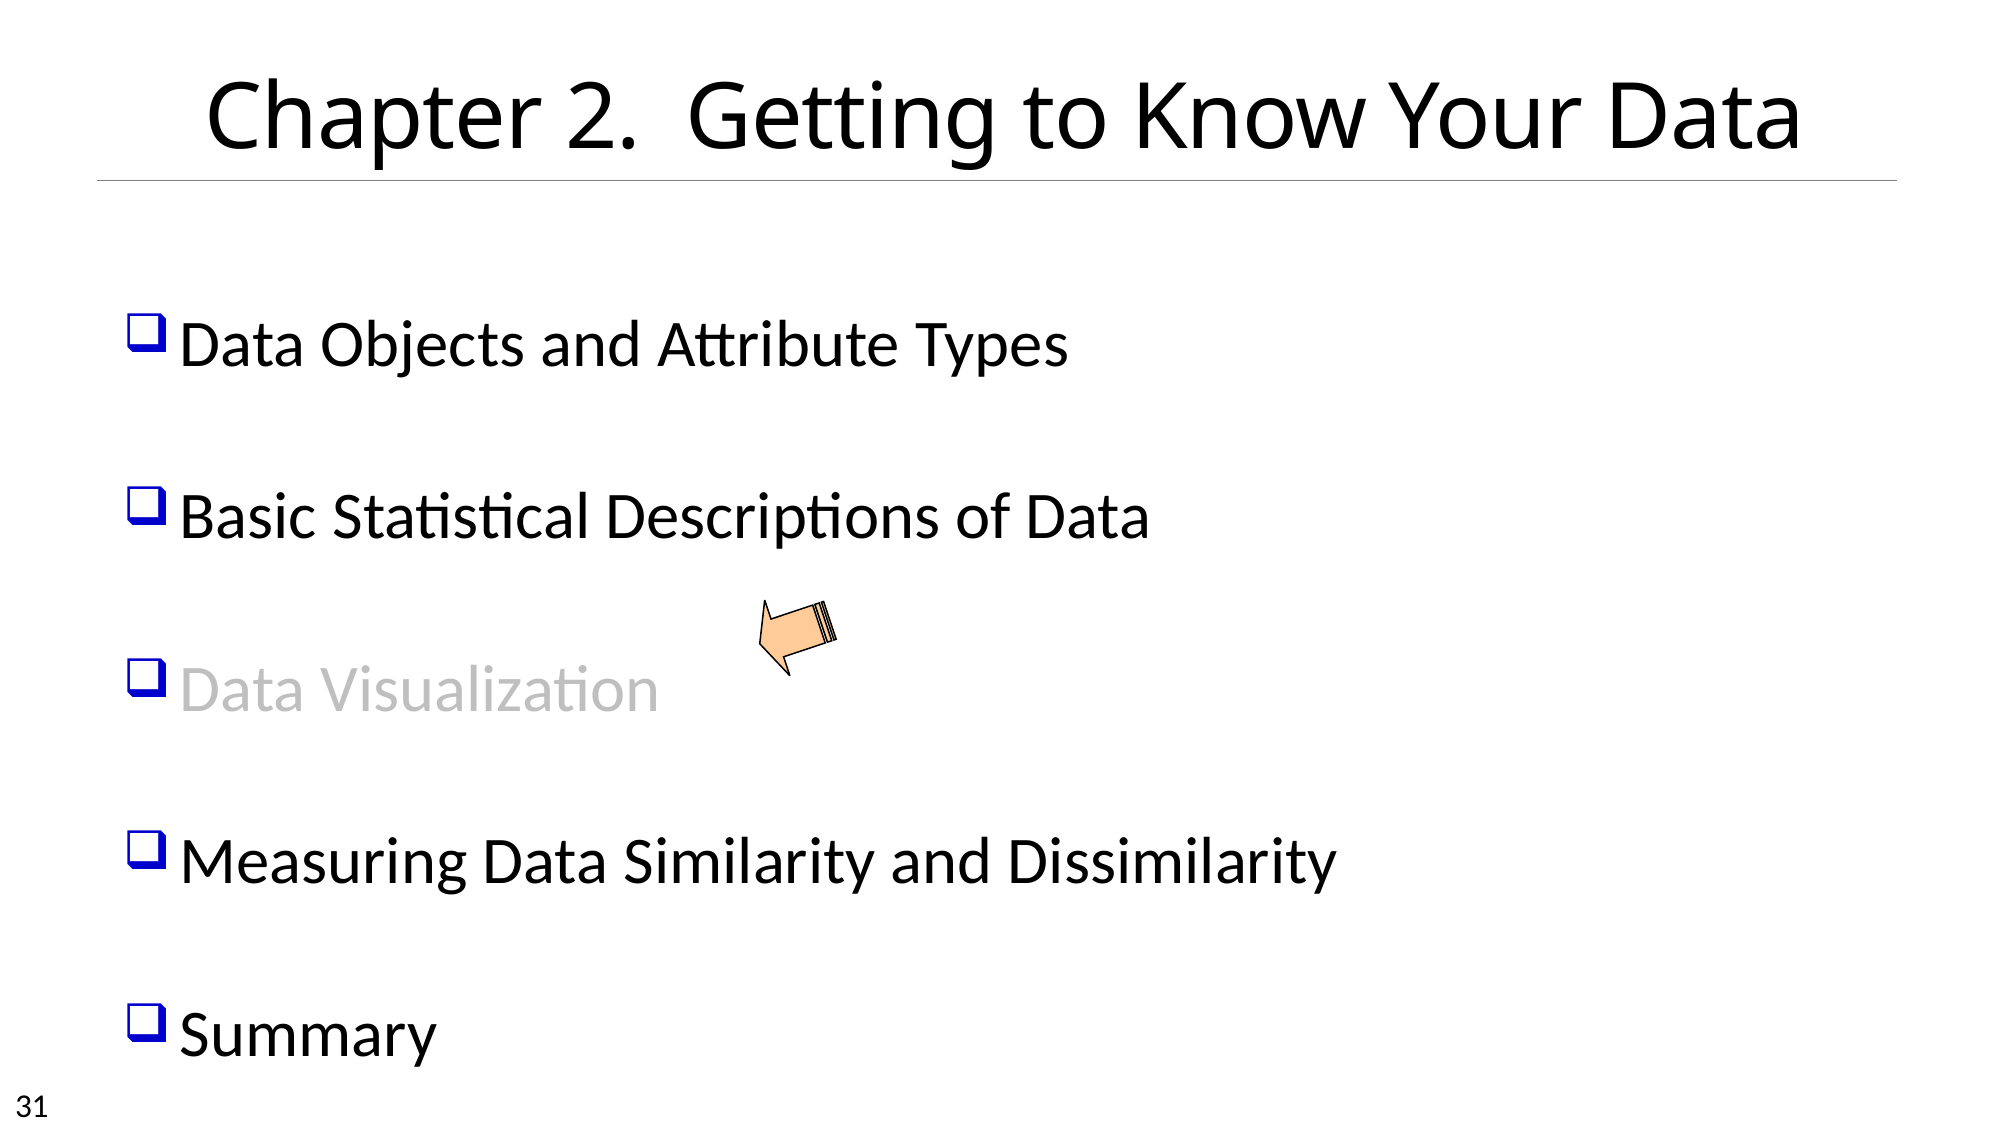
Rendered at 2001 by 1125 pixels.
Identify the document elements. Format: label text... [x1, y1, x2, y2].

text_box [759, 600, 826, 676]
list Data Objects and Attribute Types Basic Statistical Descriptions of Data Data Visualization Measuring Data Similarity and Dissimilarity Summary [108, 212, 1892, 1075]
text_box [814, 601, 837, 643]
title Chapter 2. Getting to Know Your Data [93, 37, 1916, 175]
